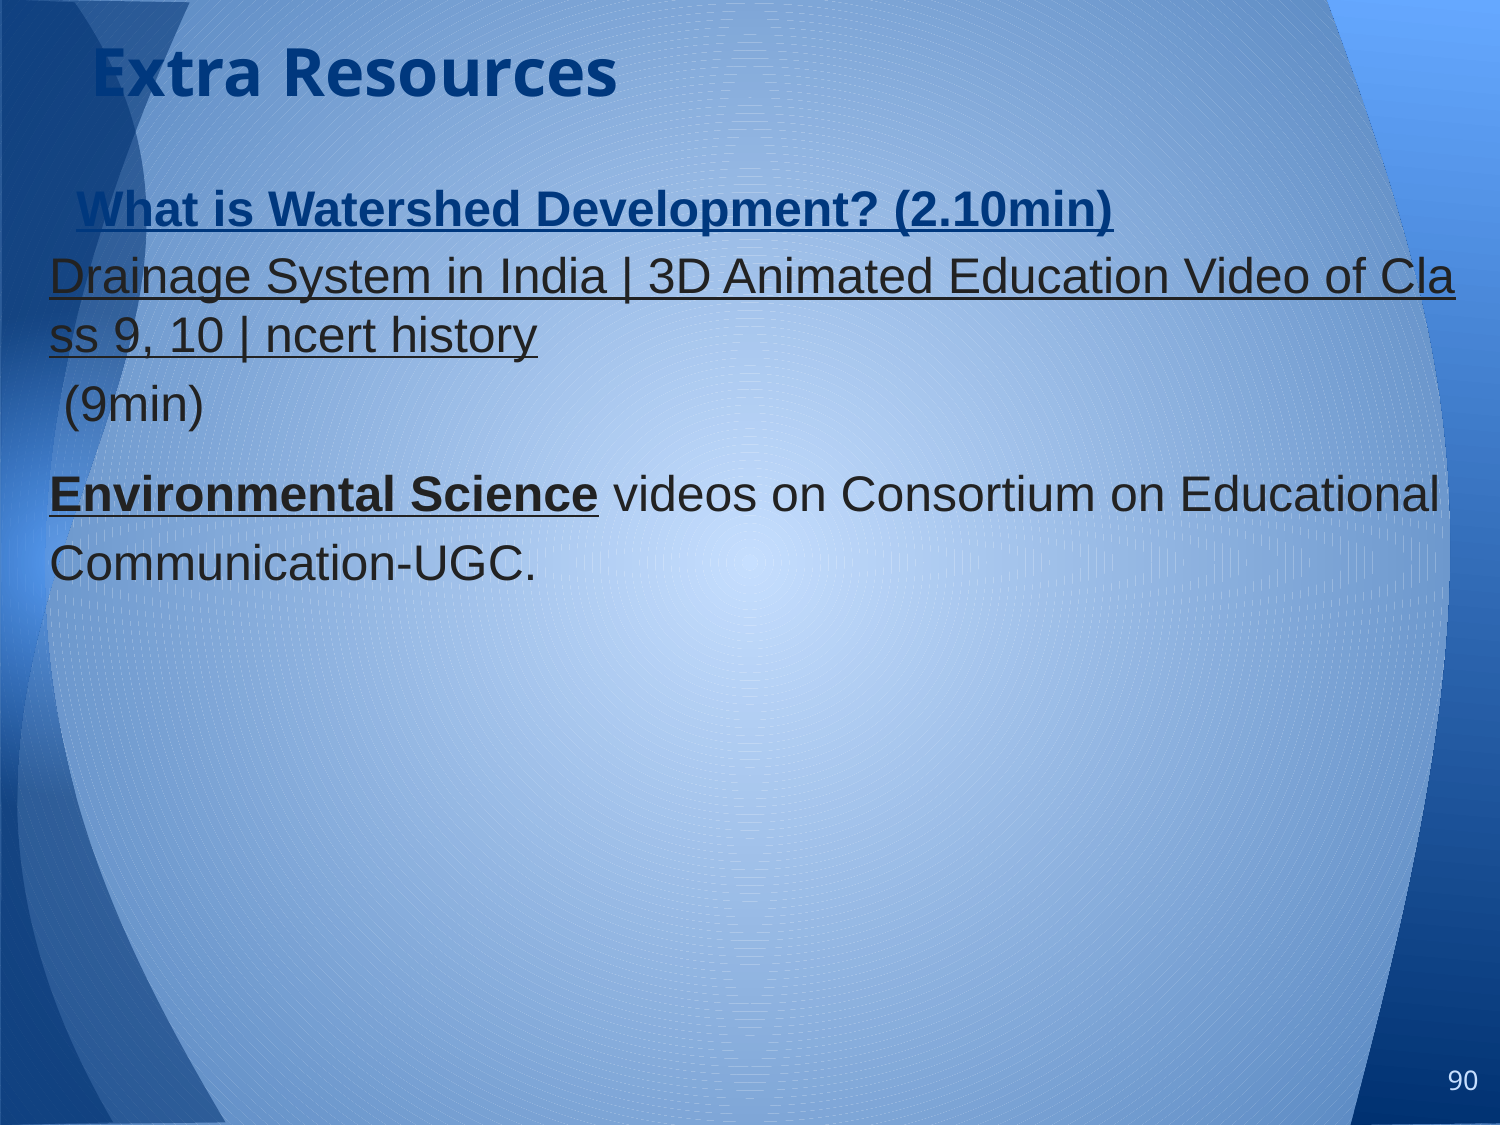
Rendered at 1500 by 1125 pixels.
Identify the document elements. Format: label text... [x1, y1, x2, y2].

list What is Watershed Development? (2.10min) Drainage System in India | 3D Animated Education Video of Class 9, 10 | ncert history (9min) Environmental Science videos on Consortium on Educational Communication-UGC. [34, 174, 1494, 1125]
title Extra Resources [75, 13, 1425, 125]
slide_number ‹#› [1403, 1038, 1494, 1125]
